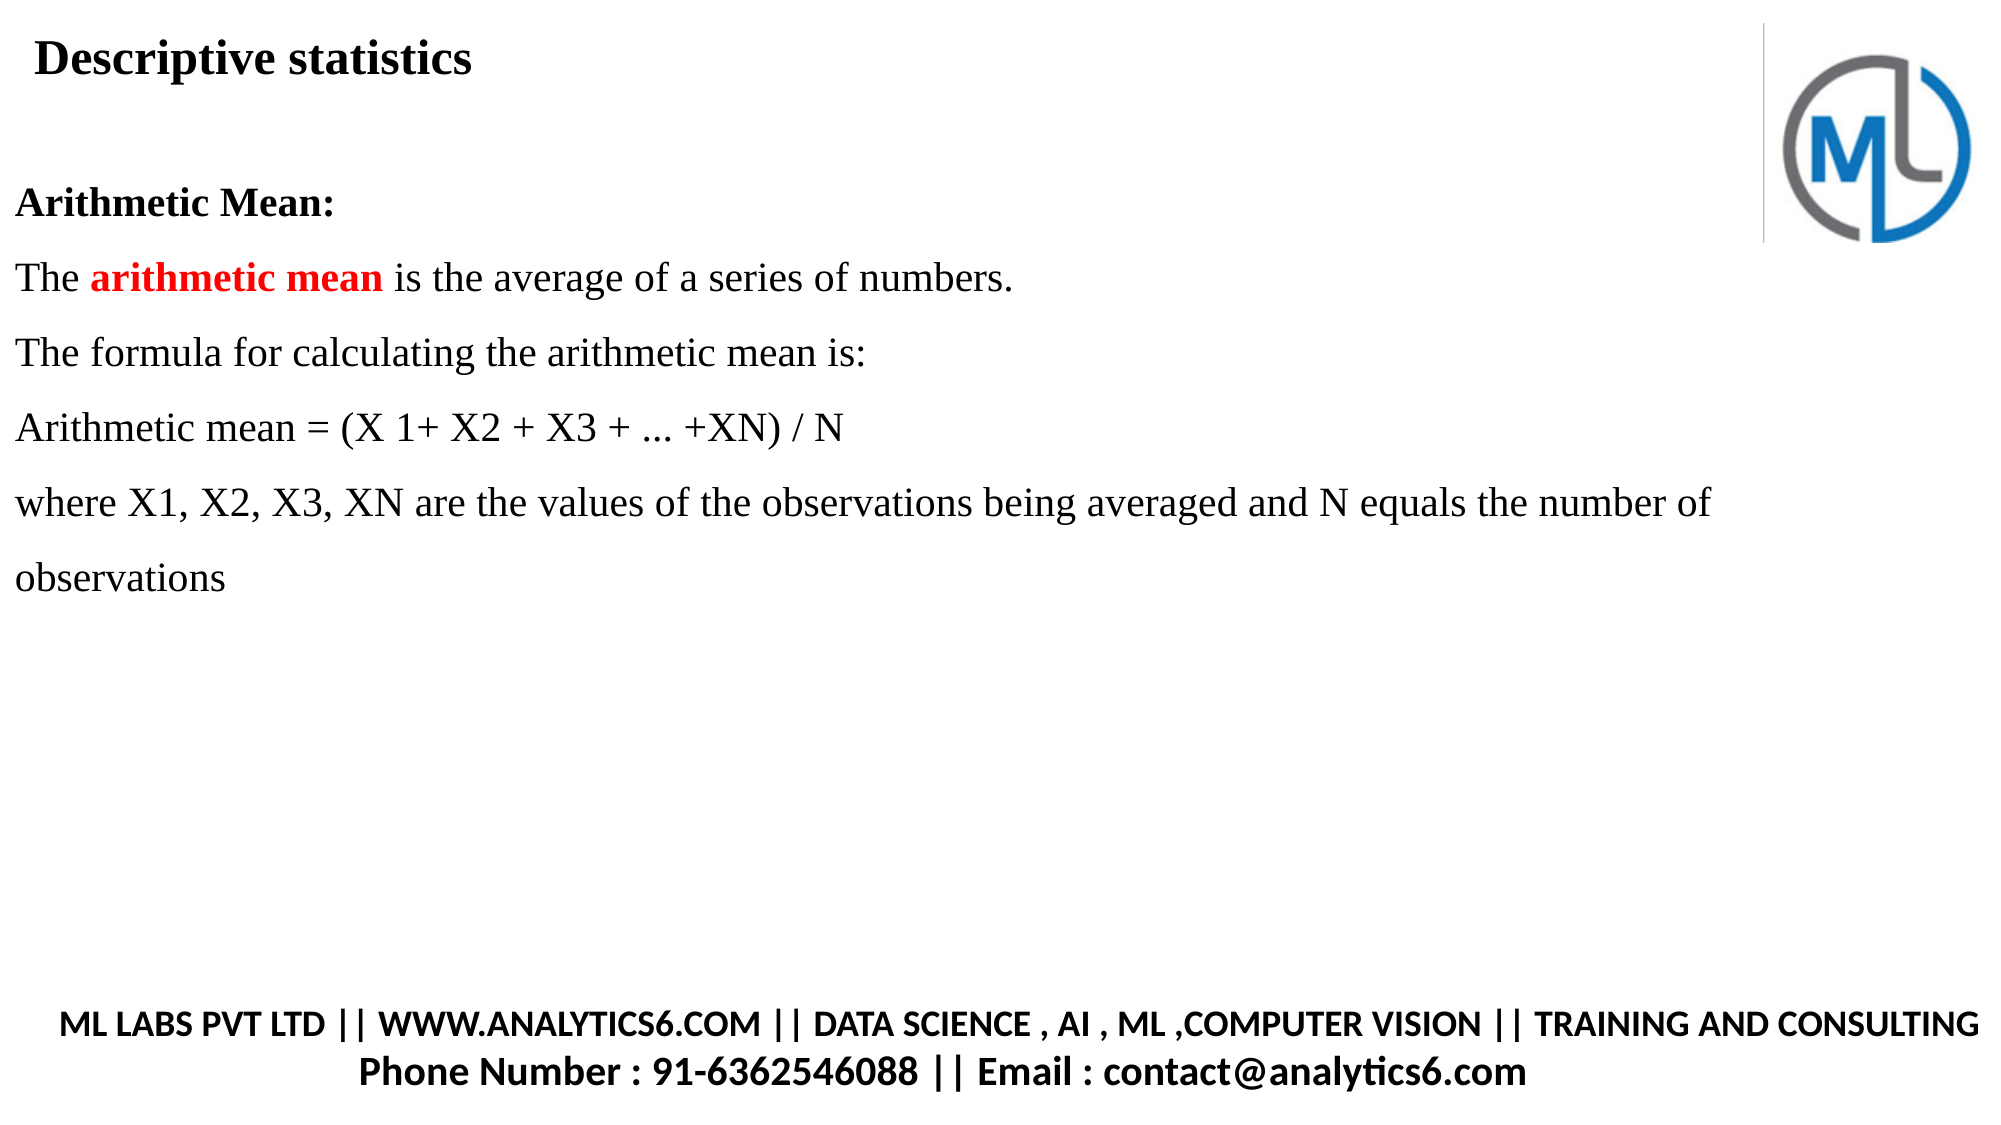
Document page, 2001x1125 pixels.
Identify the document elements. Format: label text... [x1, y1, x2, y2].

title Descriptive statistics [19, 23, 1863, 142]
picture [1863, 23, 1981, 243]
slide_number ML LABS PVT LTD || WWW.ANALYTICS6.COM || DATA SCIENCE , AI , ML ,COMPUTER VISION || TRAINING AND CONSULTING Phone Number : 91-6362546088 || Email : contact@analytics6.com [44, 991, 2000, 1052]
list Arithmetic Mean: The arithmetic mean is the average of a series of numbers. The formula for calculating the arithmetic mean is: Arithmetic mean = (X 1+ X2 + X3 + ... +XN) / N where X1, X2, X3, XN are the values of the observations being averaged and N equals the number of observations [0, 142, 1863, 972]
